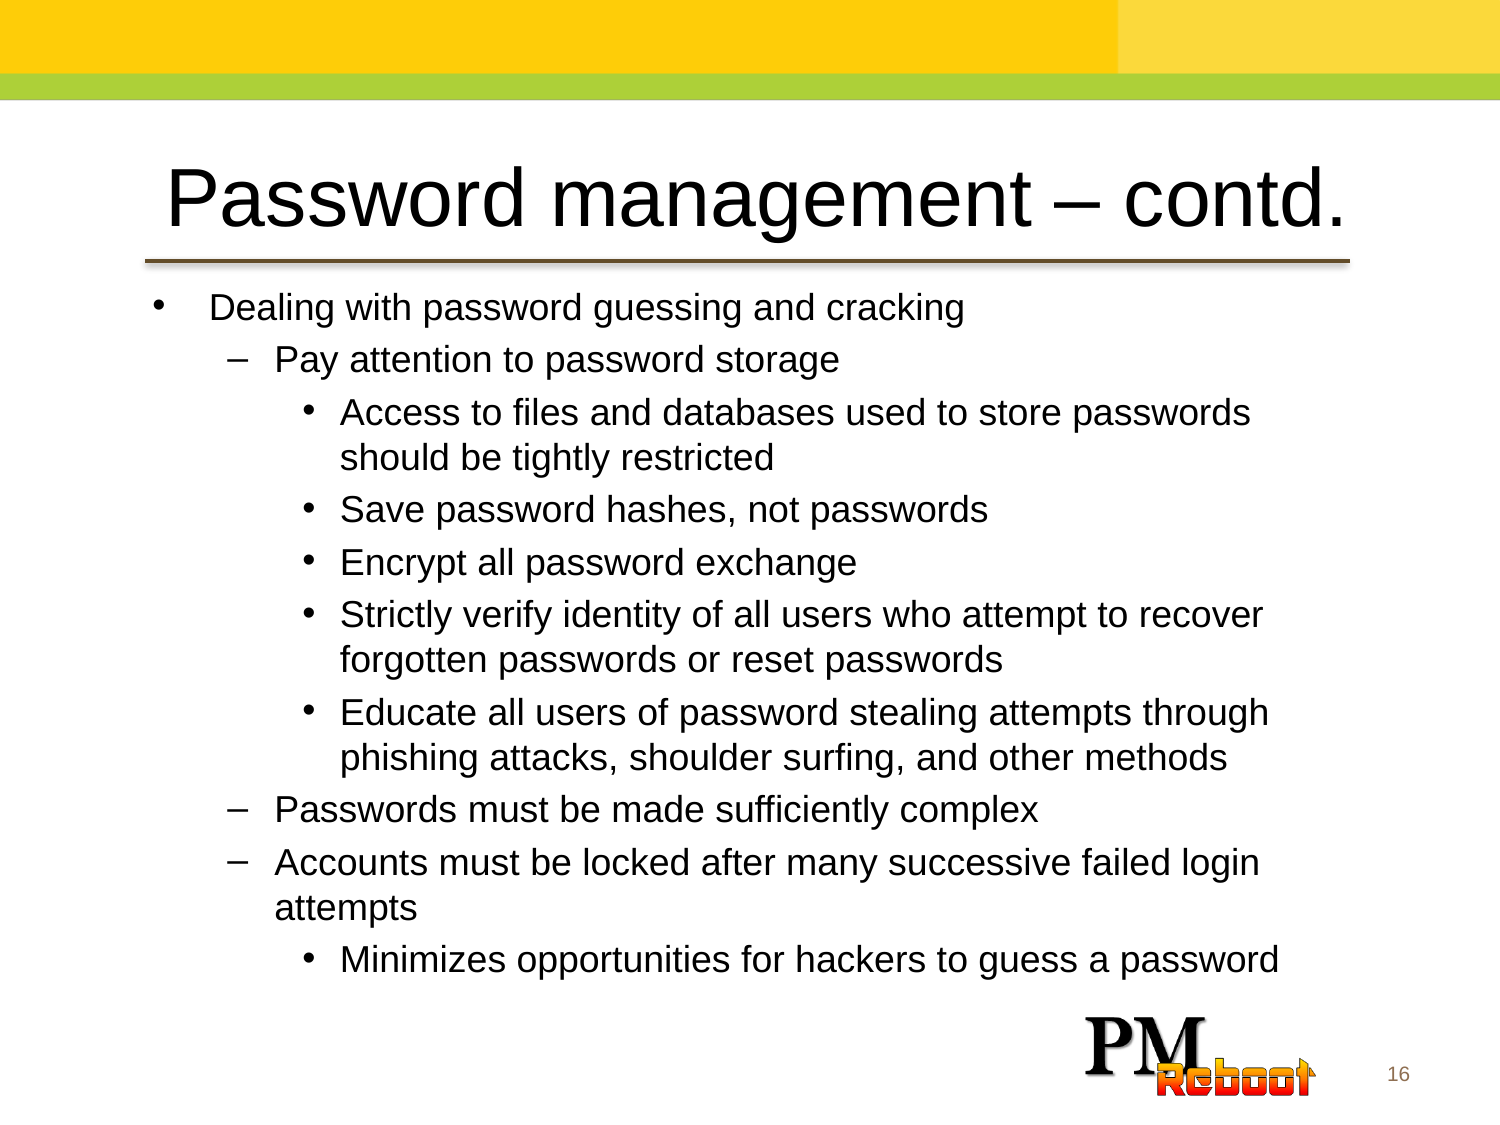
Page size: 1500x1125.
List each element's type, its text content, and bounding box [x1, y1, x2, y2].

picture [0, 0, 1500, 1125]
list Dealing with password guessing and cracking Pay attention to password storage Access to files and databases used to store passwords should be tightly restricted Save password hashes, not passwords Encrypt all password exchange Strictly verify identity of all users who attempt to recover forgotten passwords or reset passwords Educate all users of password stealing attempts through phishing attacks, shoulder surfing, and other methods Passwords must be made sufficiently complex Accounts must be locked after many successive failed login attempts Minimizes opportunities for hackers to guess a password [137, 275, 1350, 1038]
title Password management – contd. [150, 125, 1438, 263]
slide_number 16 [1074, 1042, 1425, 1103]
